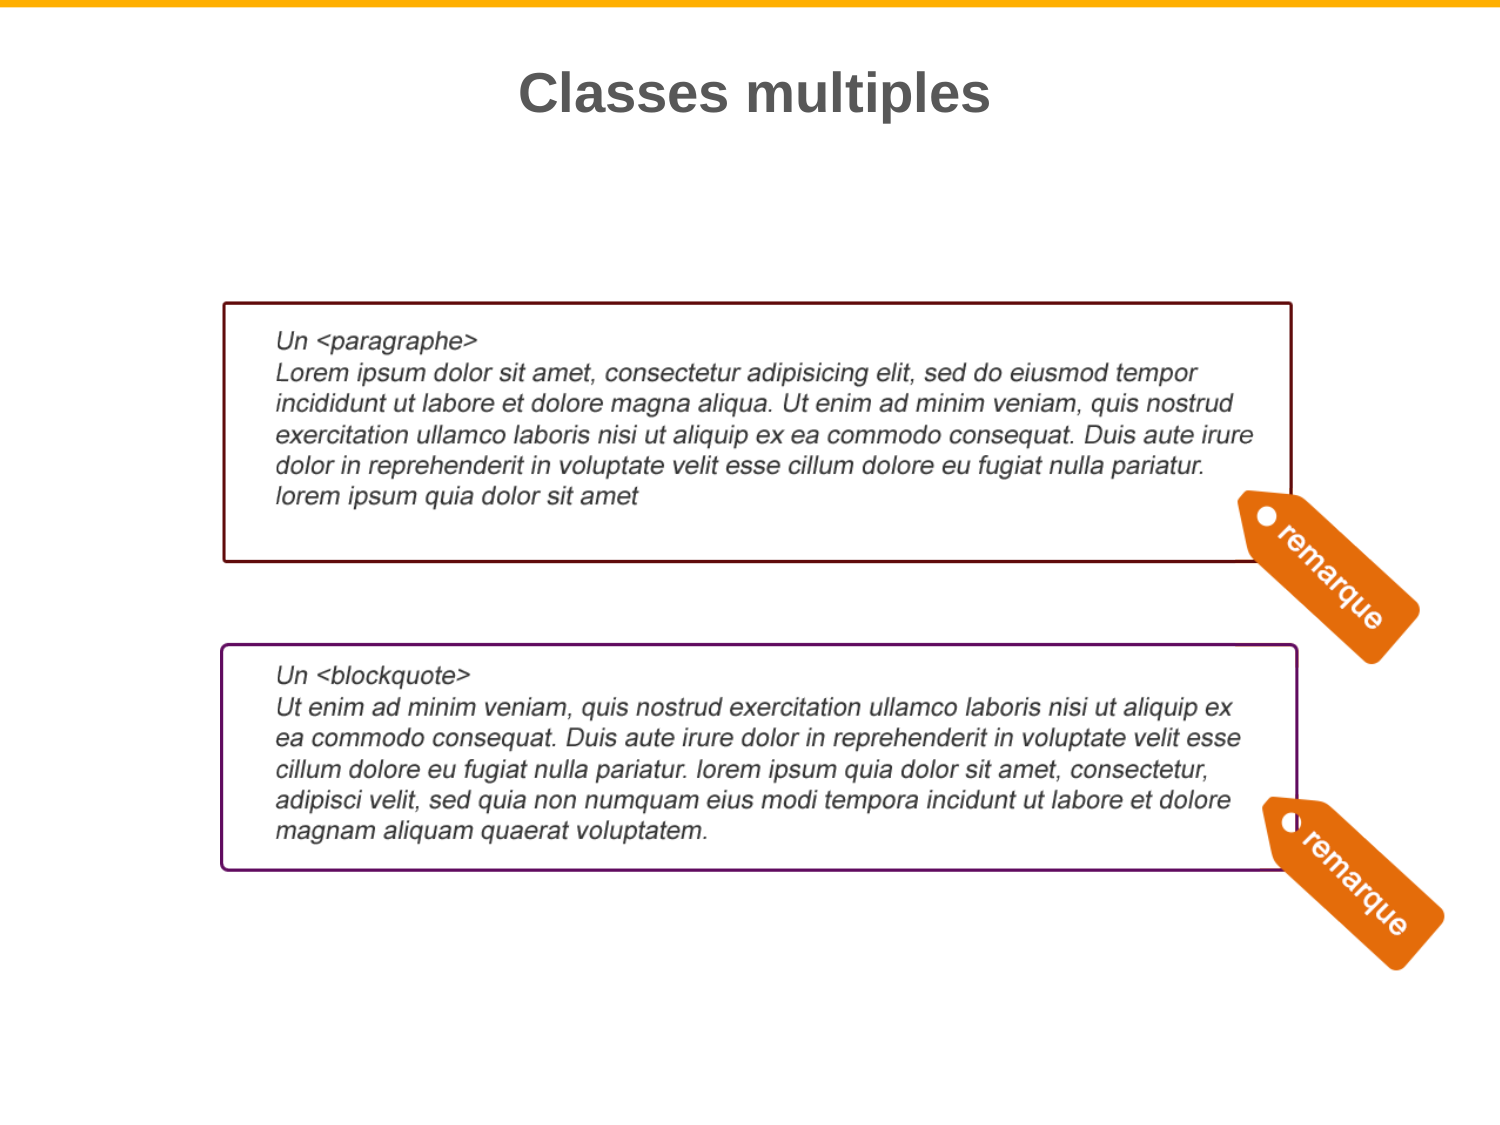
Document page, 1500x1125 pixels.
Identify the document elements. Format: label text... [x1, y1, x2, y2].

text_box [0, 0, 512, 8]
title Classes multiples [512, 0, 996, 184]
picture [220, 298, 1448, 974]
text_box [996, 0, 1500, 8]
